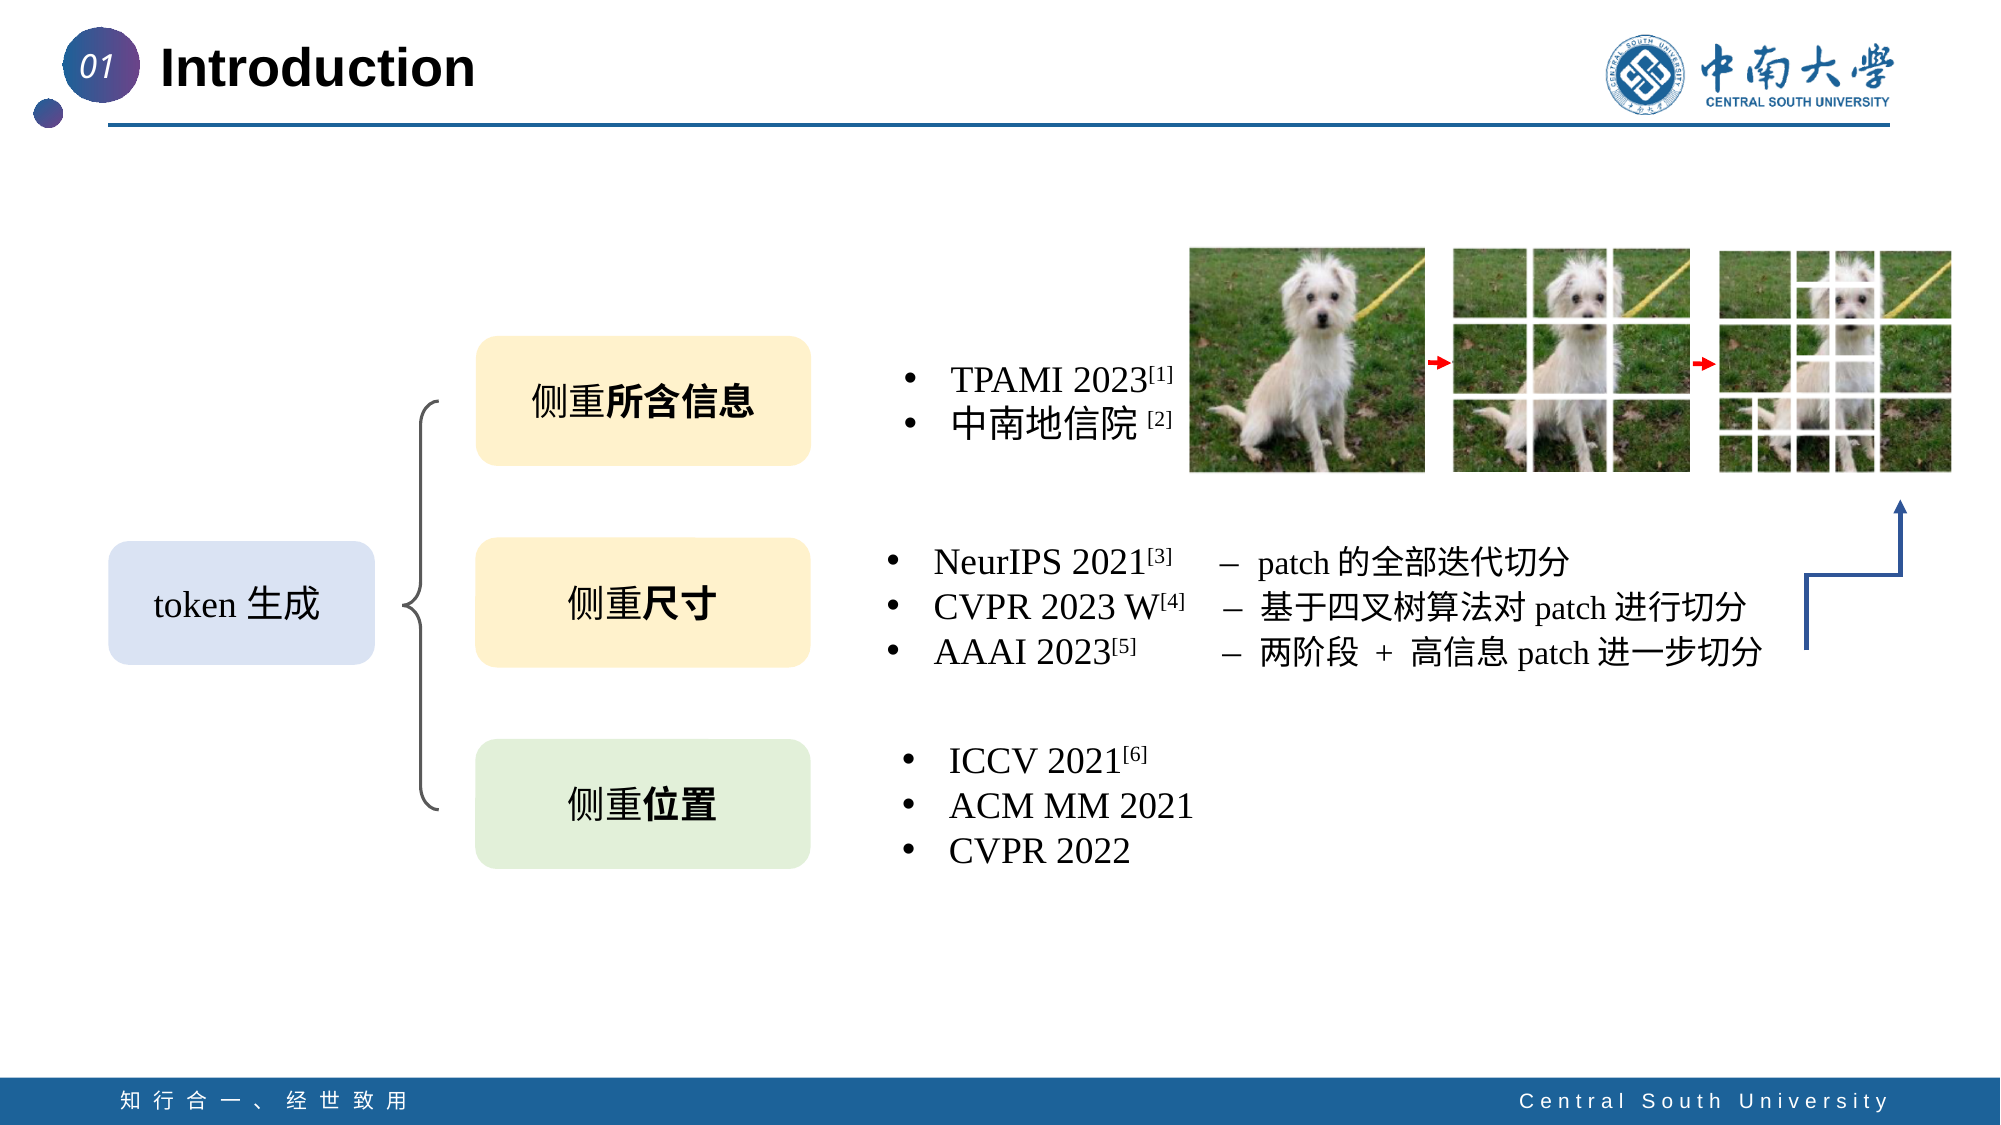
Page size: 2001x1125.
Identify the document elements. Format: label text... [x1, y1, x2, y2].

text_box Central South University [1504, 1080, 1902, 1120]
text_box [0, 1077, 2000, 1125]
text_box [1182, 242, 1952, 481]
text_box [33, 26, 153, 128]
picture [1595, 28, 1907, 121]
text_box token生成 [107, 540, 376, 666]
text_box 知行合一、经世致用 [105, 1080, 423, 1120]
text_box Introduction [160, 26, 675, 106]
text_box NeurIPS 2021[3] – patch的全部迭代切分 CVPR 2023 W[4] – 基于四叉树算法对patch进行切分 AAAI 2023[5] – 两阶段 + 高信息patch进一步切分 [871, 529, 1779, 680]
text_box [402, 400, 439, 811]
text_box ICCV 2021[6] ACM MM 2021 CVPR 2022 [887, 728, 1229, 878]
text_box 侧重尺寸 [474, 536, 812, 669]
text_box 侧重所含信息 [474, 334, 813, 467]
text_box TPAMI 2023[1] 中南地信院[2] [888, 347, 1182, 453]
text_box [1777, 527, 1929, 623]
text_box 侧重位置 [474, 737, 812, 871]
